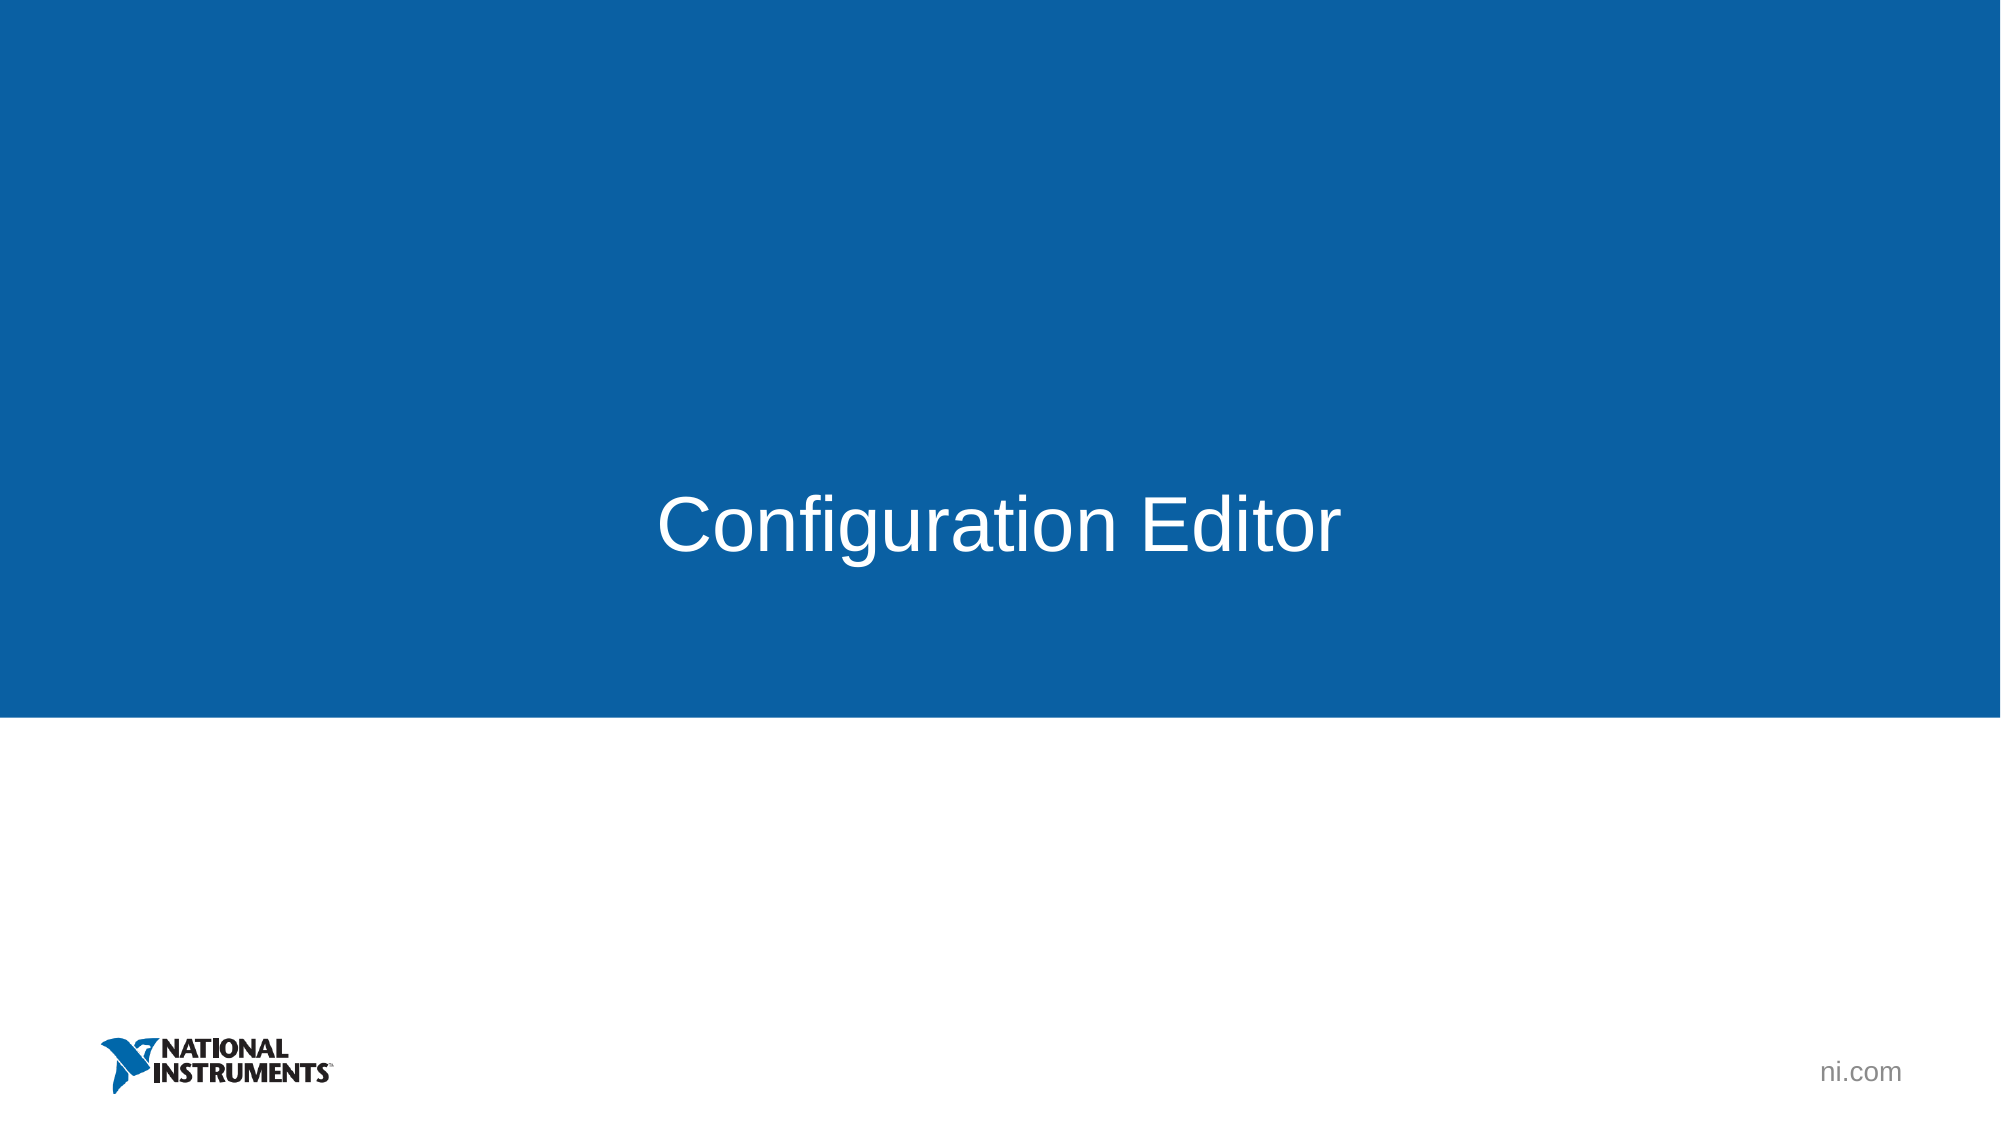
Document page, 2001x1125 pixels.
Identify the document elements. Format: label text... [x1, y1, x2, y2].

title Configuration Editor [99, 184, 1901, 576]
